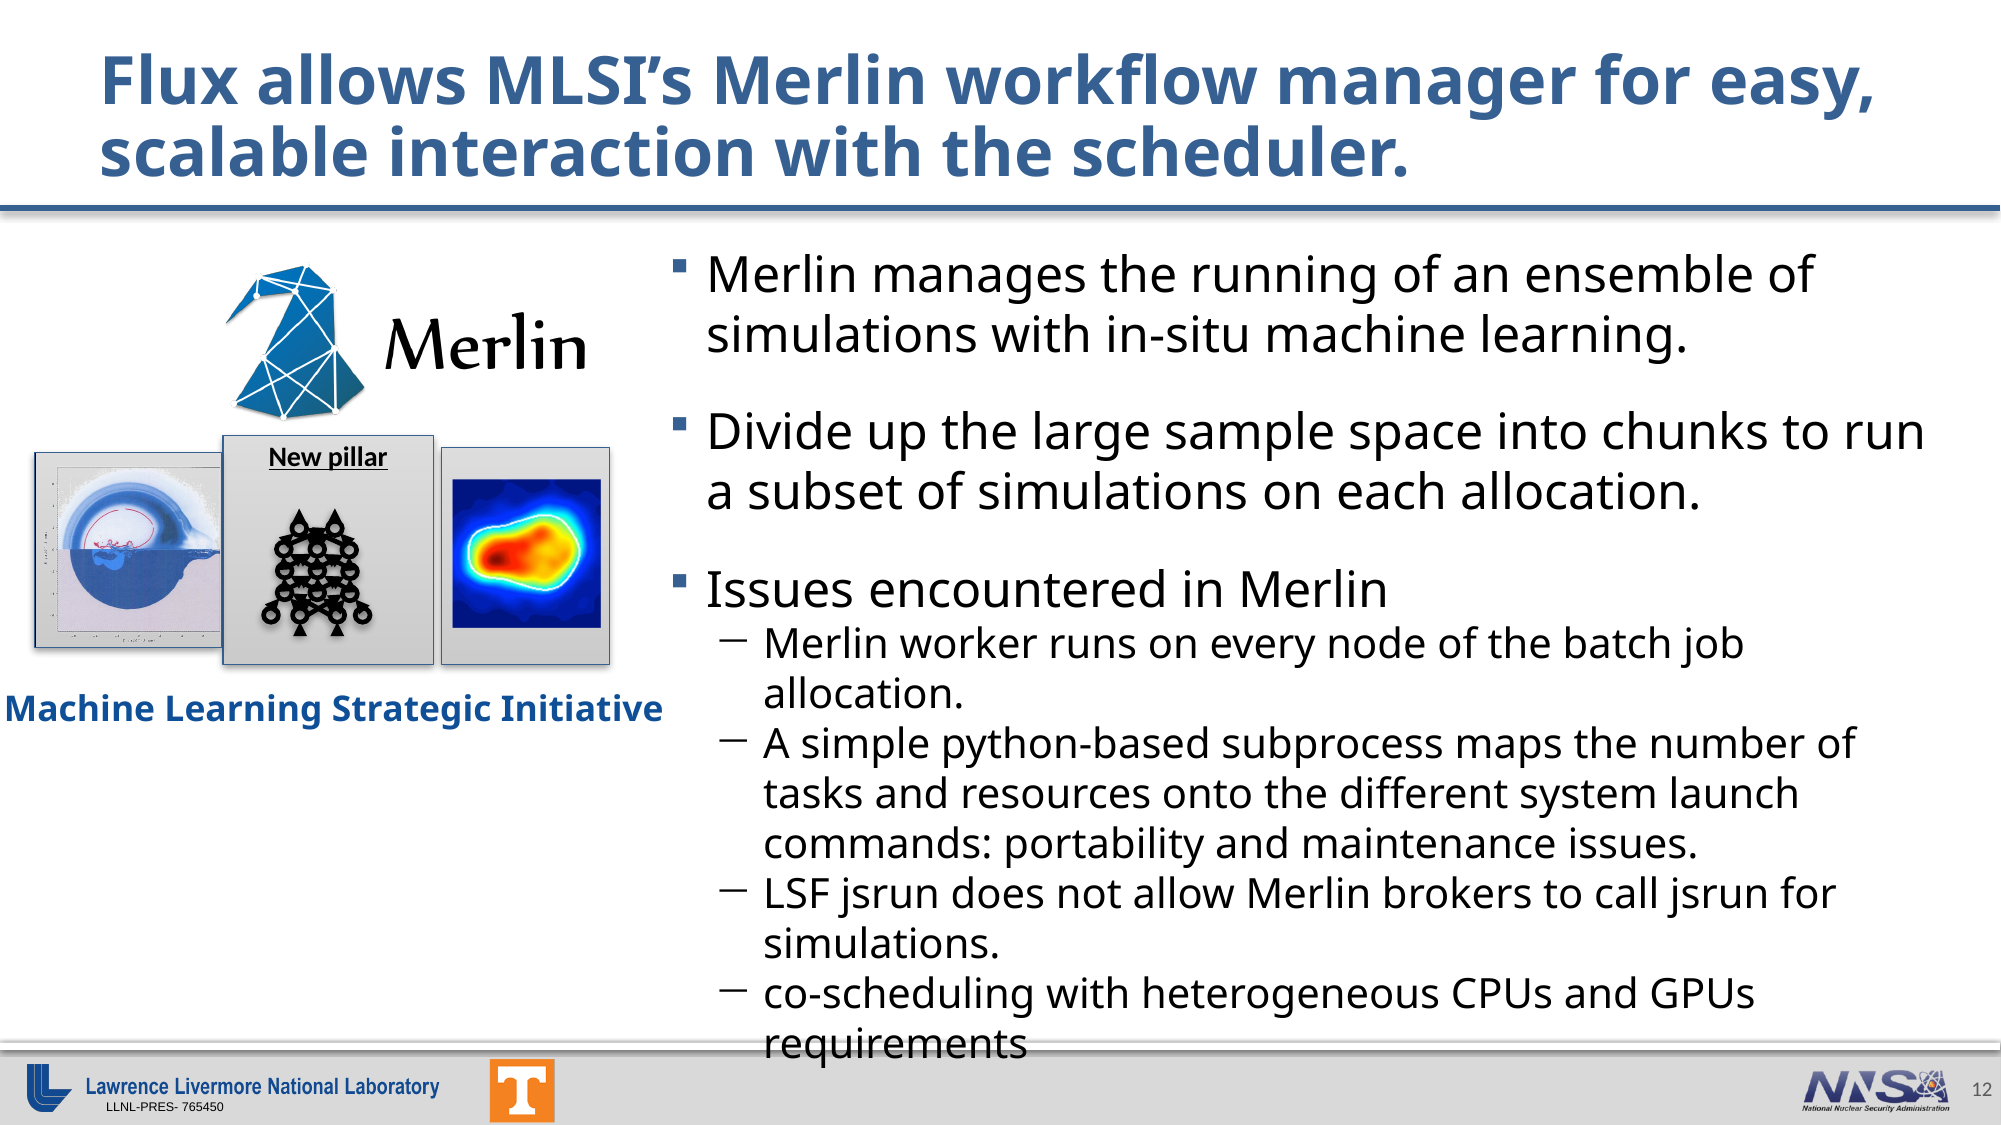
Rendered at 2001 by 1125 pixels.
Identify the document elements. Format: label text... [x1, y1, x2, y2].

picture [27, 1049, 566, 1125]
text_box [34, 452, 217, 648]
text_box Merlin manages the running of an ensemble of simulations with in-situ machine learning. Divide up the large sample space into chunks to run a subset of simulations on each allocation. Issues encountered in Merlin Merlin worker runs on every node of the batch job allocation. A simple python-based subprocess maps the number of tasks and resources onto the different system launch commands: portability and maintenance issues. LSF jsrun does not allow Merlin brokers to call jsrun for simulations. co-scheduling with heterogeneous CPUs and GPUs requirements [645, 234, 1968, 996]
picture [42, 464, 223, 644]
picture [1795, 1057, 1956, 1119]
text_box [222, 430, 610, 665]
picture [221, 261, 640, 443]
title Flux allows MLSI’s Merlin workflow manager for easy, scalable interaction with the scheduler. [99, 36, 1900, 202]
text_box Machine Learning Strategic Initiative [0, 678, 679, 737]
